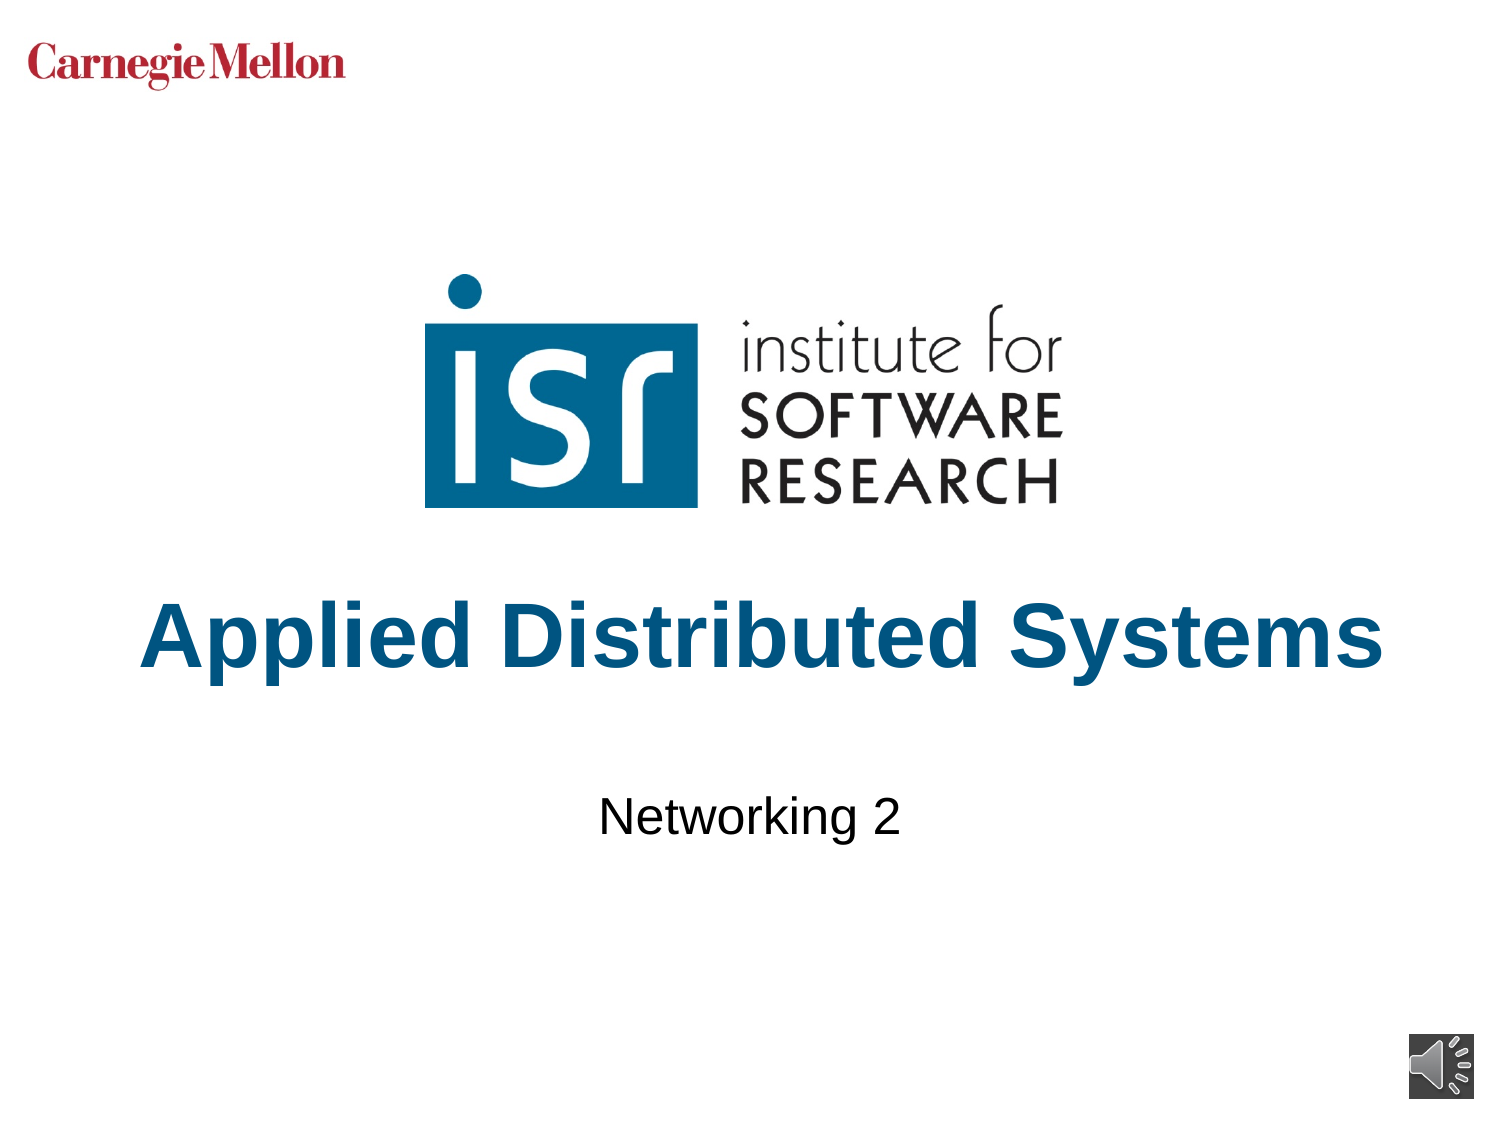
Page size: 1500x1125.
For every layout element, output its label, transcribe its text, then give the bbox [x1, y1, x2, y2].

picture [425, 274, 1063, 508]
picture [622, 351, 673, 483]
picture [509, 349, 590, 487]
picture [24, 37, 349, 92]
subtitle Networking 2 [225, 774, 1275, 863]
picture [456, 351, 475, 483]
picture [1408, 1033, 1476, 1101]
title Applied Distributed Systems [75, 562, 1450, 700]
